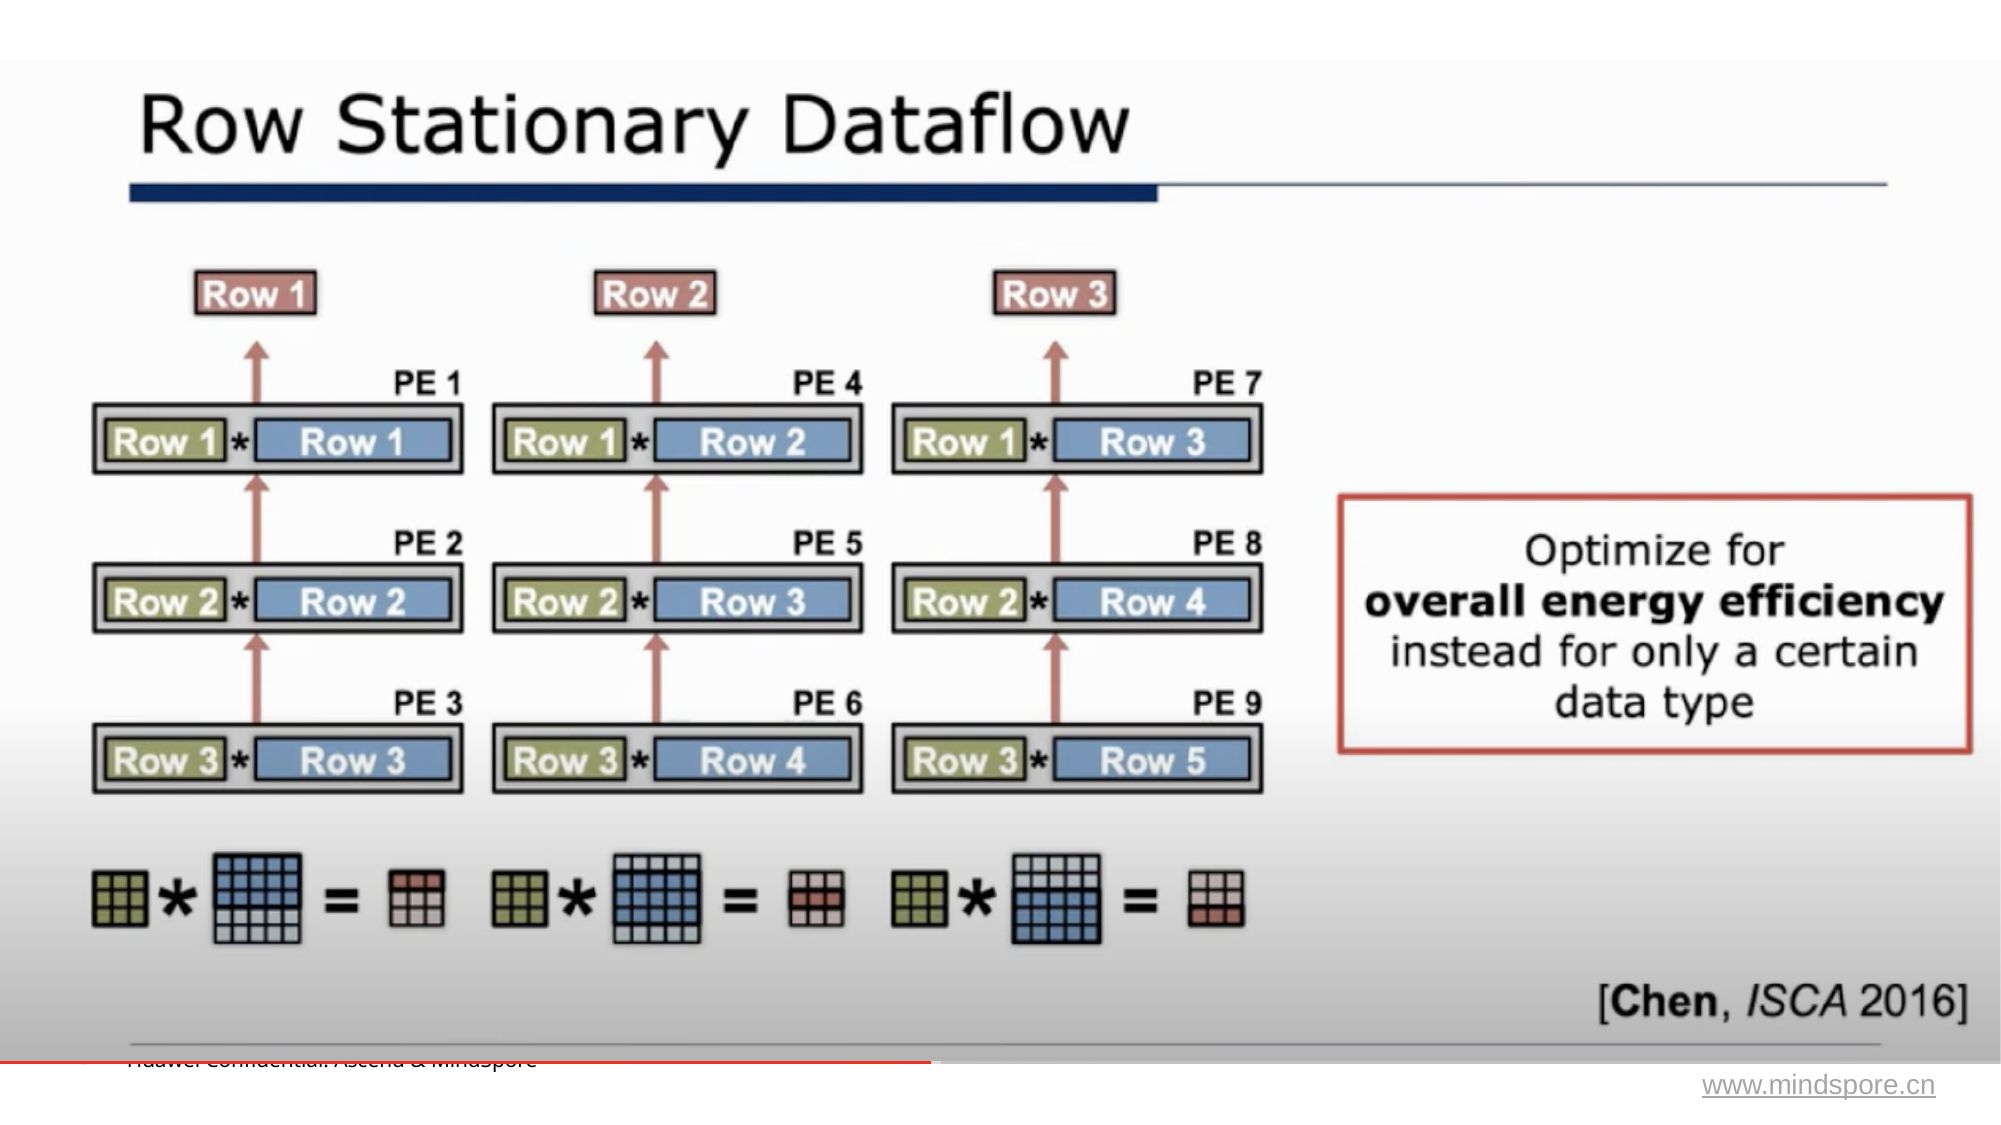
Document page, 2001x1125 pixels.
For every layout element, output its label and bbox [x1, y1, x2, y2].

picture [0, 60, 2001, 1065]
